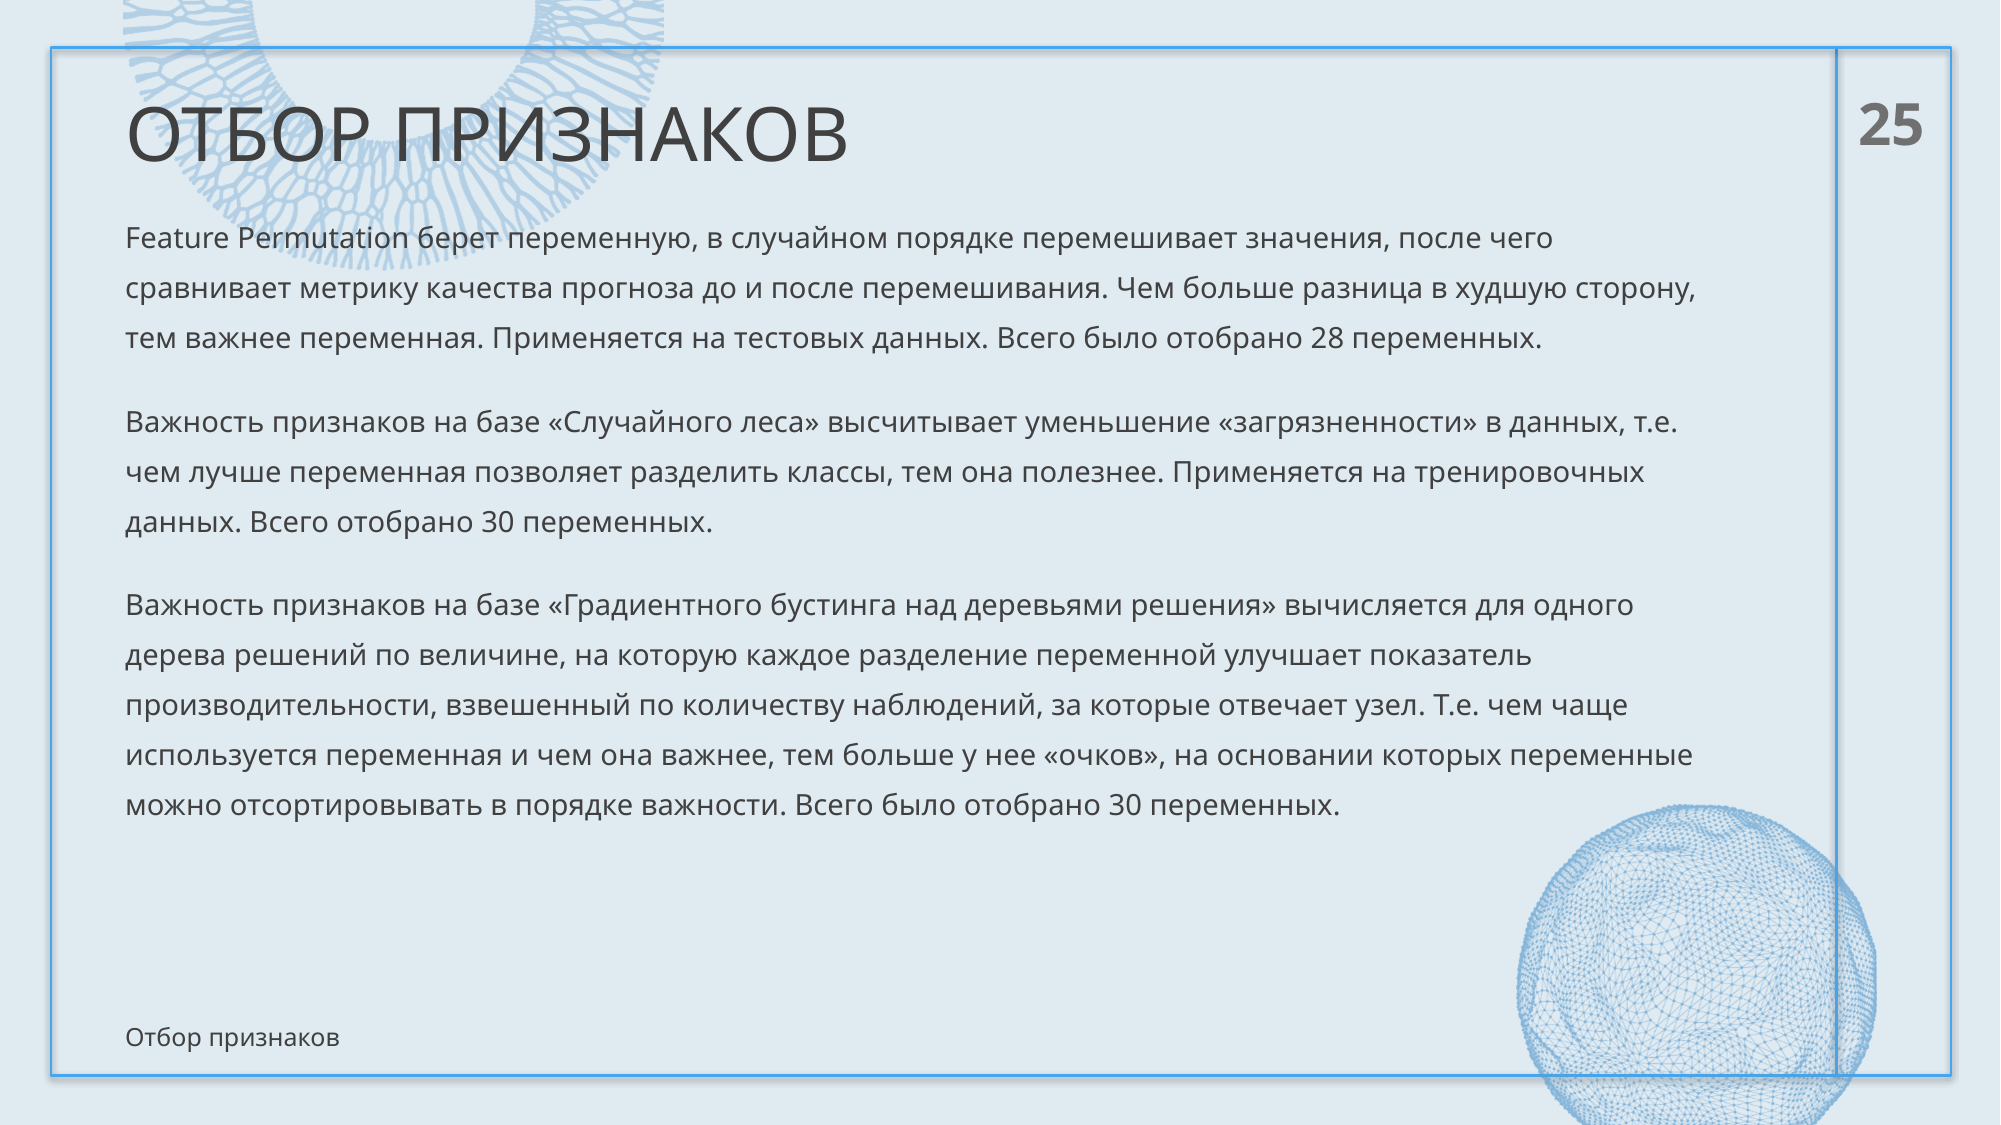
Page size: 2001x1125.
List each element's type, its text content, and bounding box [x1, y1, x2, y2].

list Feature Permutation берет переменную, в случайном порядке перемешивает значения, после чего сравнивает метрику качества прогноза до и после перемешивания. Чем больше разница в худшую сторону, тем важнее переменная. Применяется на тестовых данных. Всего было отобрано 28 переменных. Важность признаков на базе «Случайного леса» высчитывает уменьшение «загрязненности» в данных, т.е. чем лучше переменная позволяет разделить классы, тем она полезнее. Применяется на тренировочных данных. Всего отобрано 30 переменных. Важность признаков на базе «Градиентного бустинга над деревьями решения» вычисляется для одного дерева решений по величине, на которую каждое разделение переменной улучшает показатель производительности, взвешенный по количеству наблюдений, за которые отвечает узел. Т.е. чем чаще используется переменная и чем она важнее, тем больше у нее «очков», на основании которых переменные можно отсортировывать в порядке важности. Всего было отобрано 30 переменных. [110, 196, 1739, 887]
title Отбор признаков [110, 0, 1638, 185]
picture [123, 0, 1877, 1125]
slide_number 25 [1822, 48, 1961, 175]
text_box Отбор признаков [110, 1014, 557, 1059]
